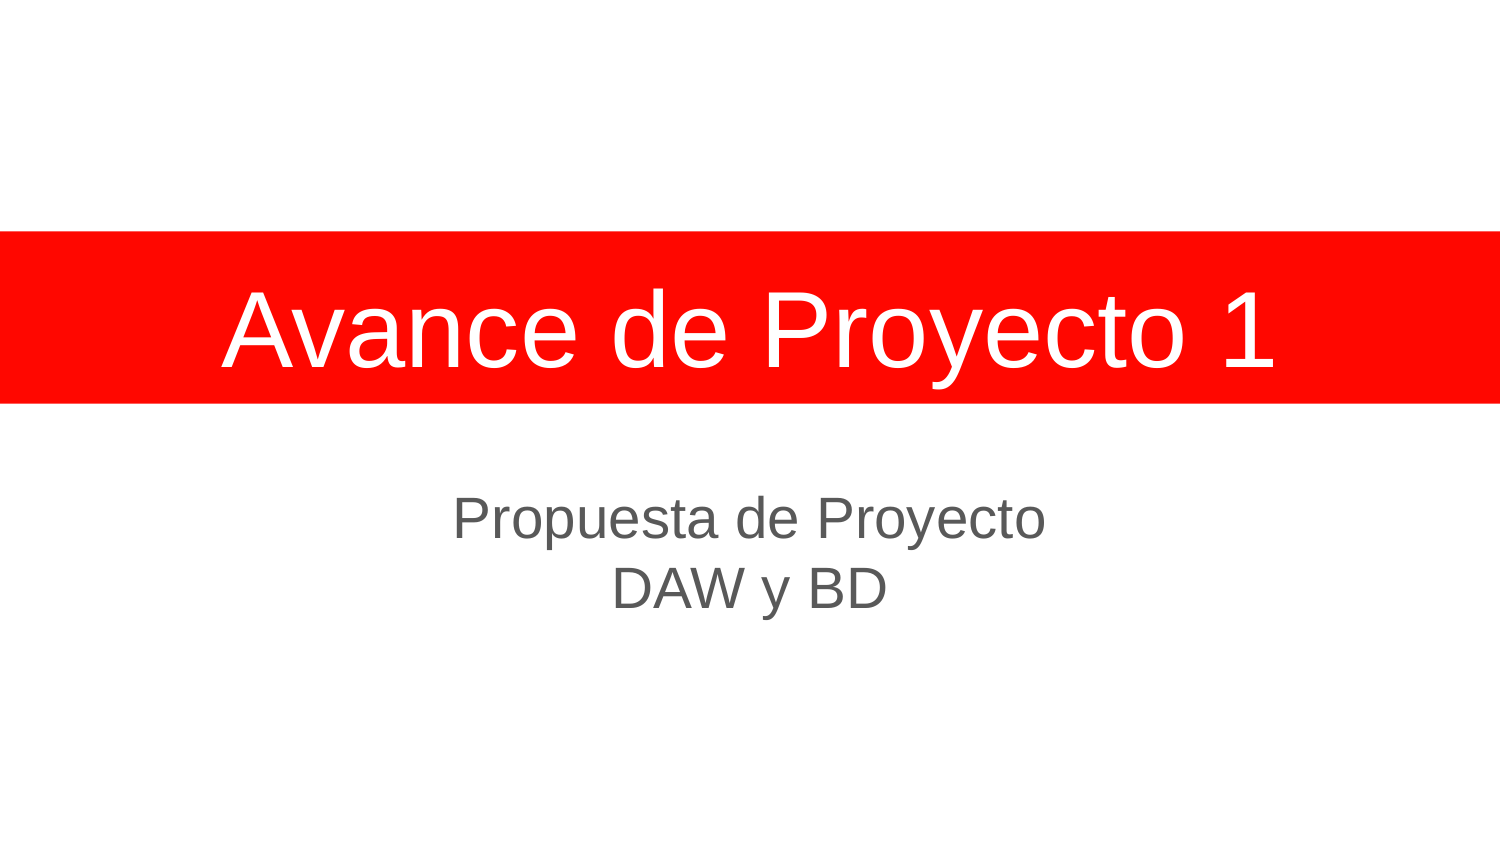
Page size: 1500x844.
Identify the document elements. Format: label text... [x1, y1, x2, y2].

title Avance de Proyecto 1 [0, 231, 1500, 404]
subtitle Propuesta de Proyecto DAW y BD [51, 464, 1449, 595]
